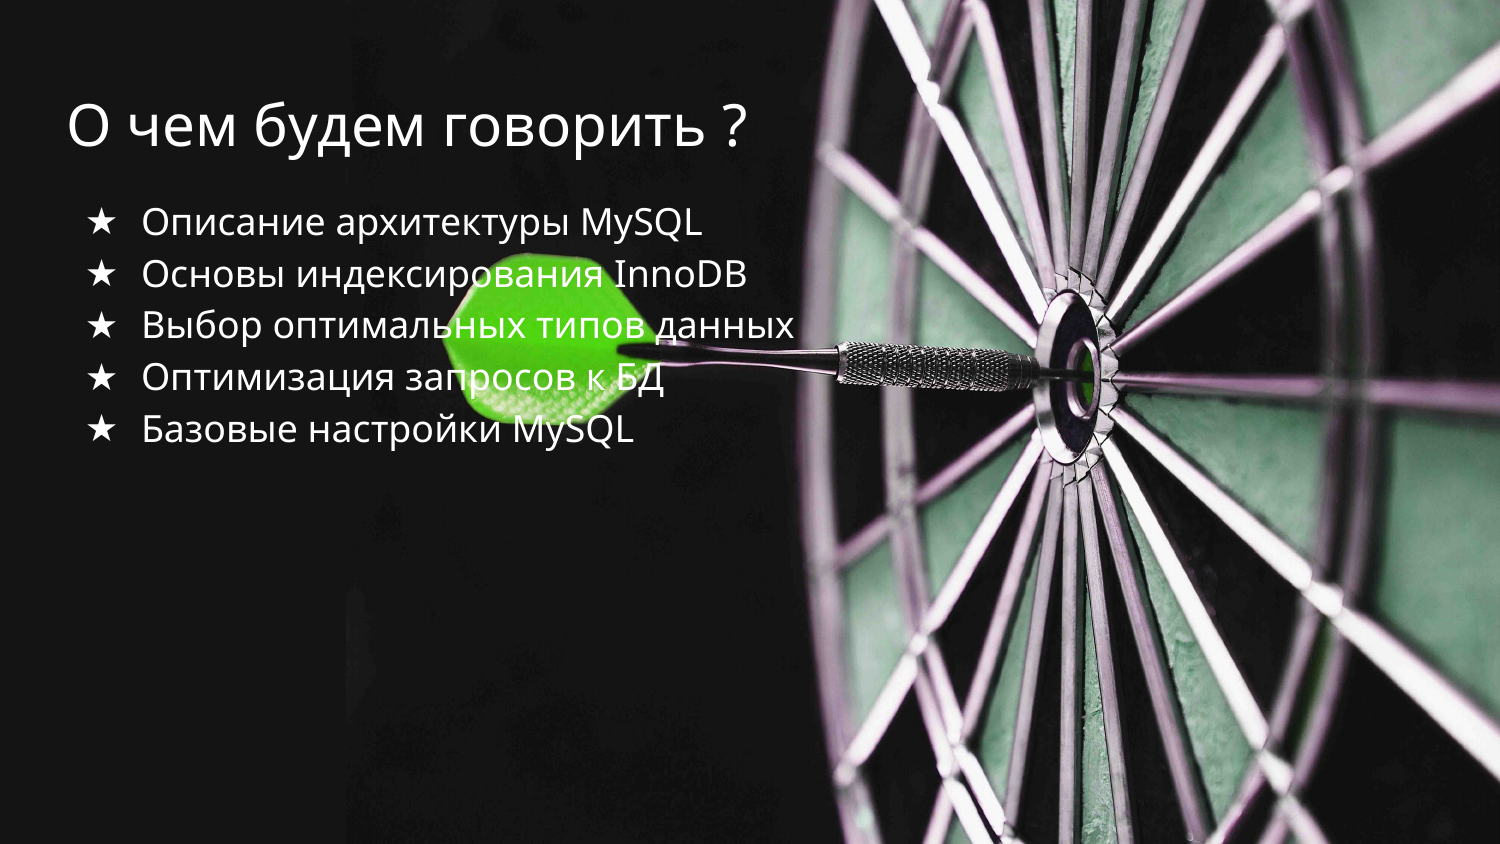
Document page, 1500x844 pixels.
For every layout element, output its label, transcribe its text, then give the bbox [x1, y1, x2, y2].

list Описание архитектуры MySQL Основы индексирования InnoDB Выбор оптимальных типов данных Оптимизация запросов к БД Базовые настройки MySQL [51, 176, 340, 737]
picture [345, 0, 1500, 844]
title О чем будем говорить ? [51, 72, 340, 167]
